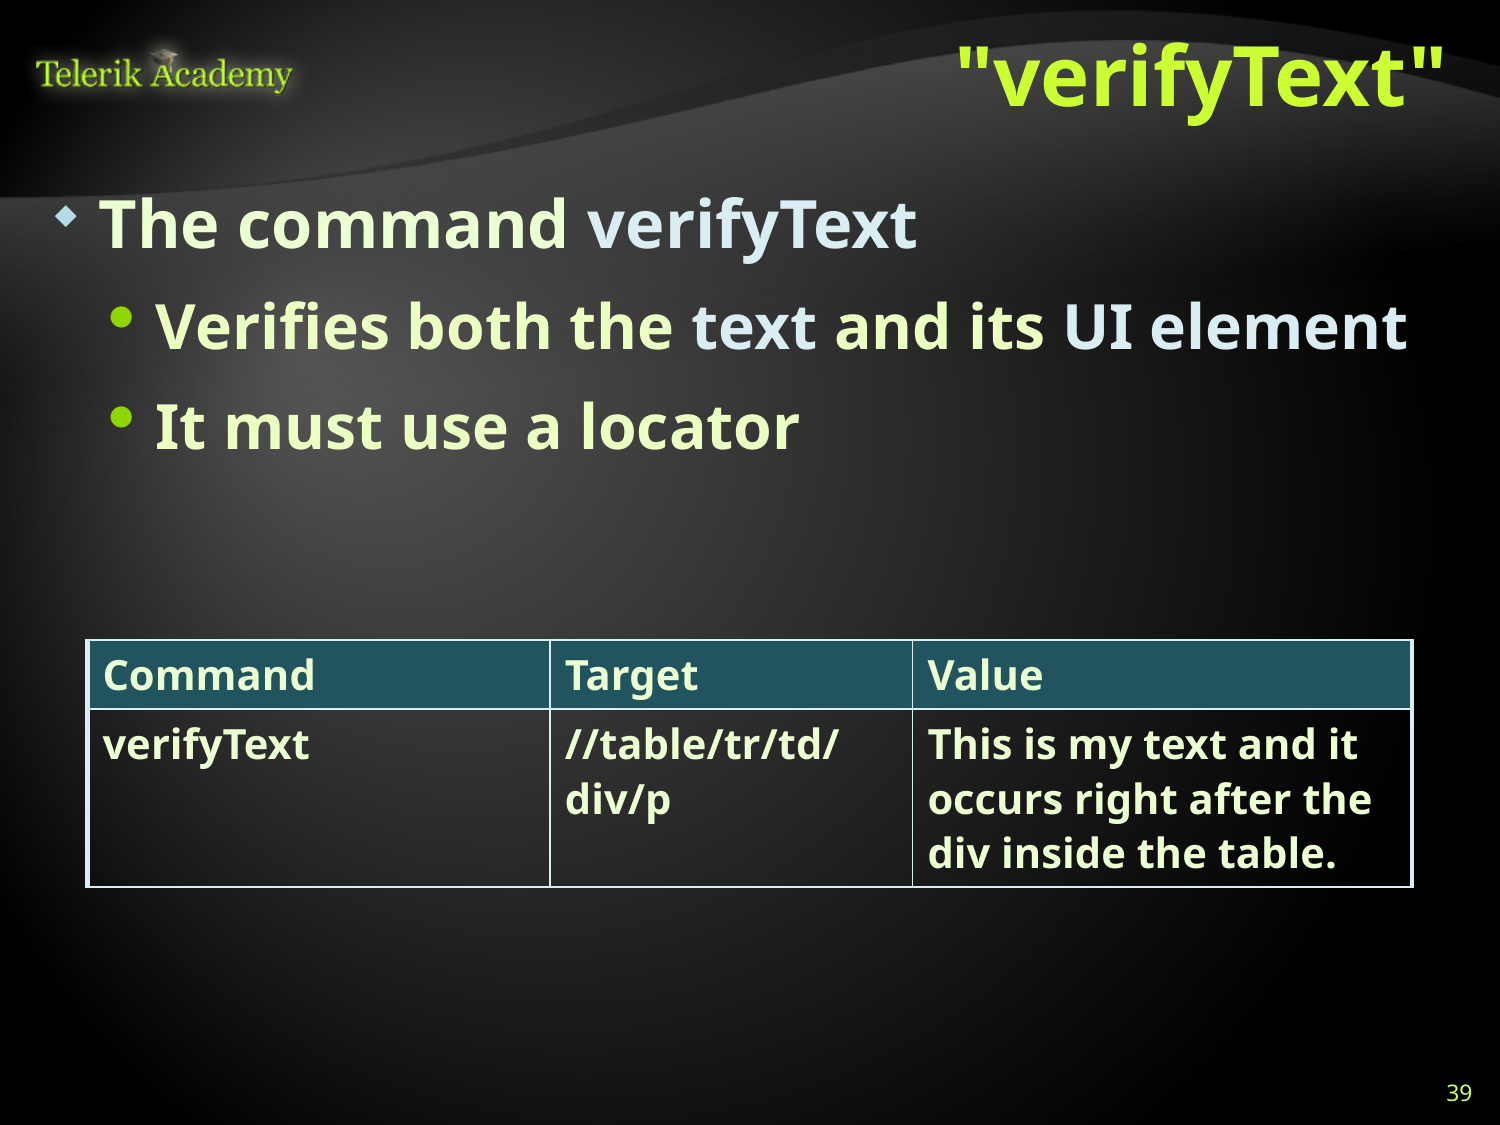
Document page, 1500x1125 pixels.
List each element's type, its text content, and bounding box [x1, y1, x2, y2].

table_cell //table/tr/td/div/p [551, 710, 912, 886]
title "verifyText" [300, 12, 1463, 150]
picture [0, 0, 1500, 1125]
slide_number 39 [1412, 1074, 1488, 1113]
table_cell This is my text and it occurs right after the div inside the table. [913, 710, 1410, 886]
table_cell verifyText [90, 710, 549, 886]
list The command verifyText Verifies both the text and its UI element It must use a locator [37, 174, 1463, 490]
table_header Target [551, 641, 912, 708]
table_header Value [913, 641, 1410, 708]
table_header Command [90, 641, 549, 708]
